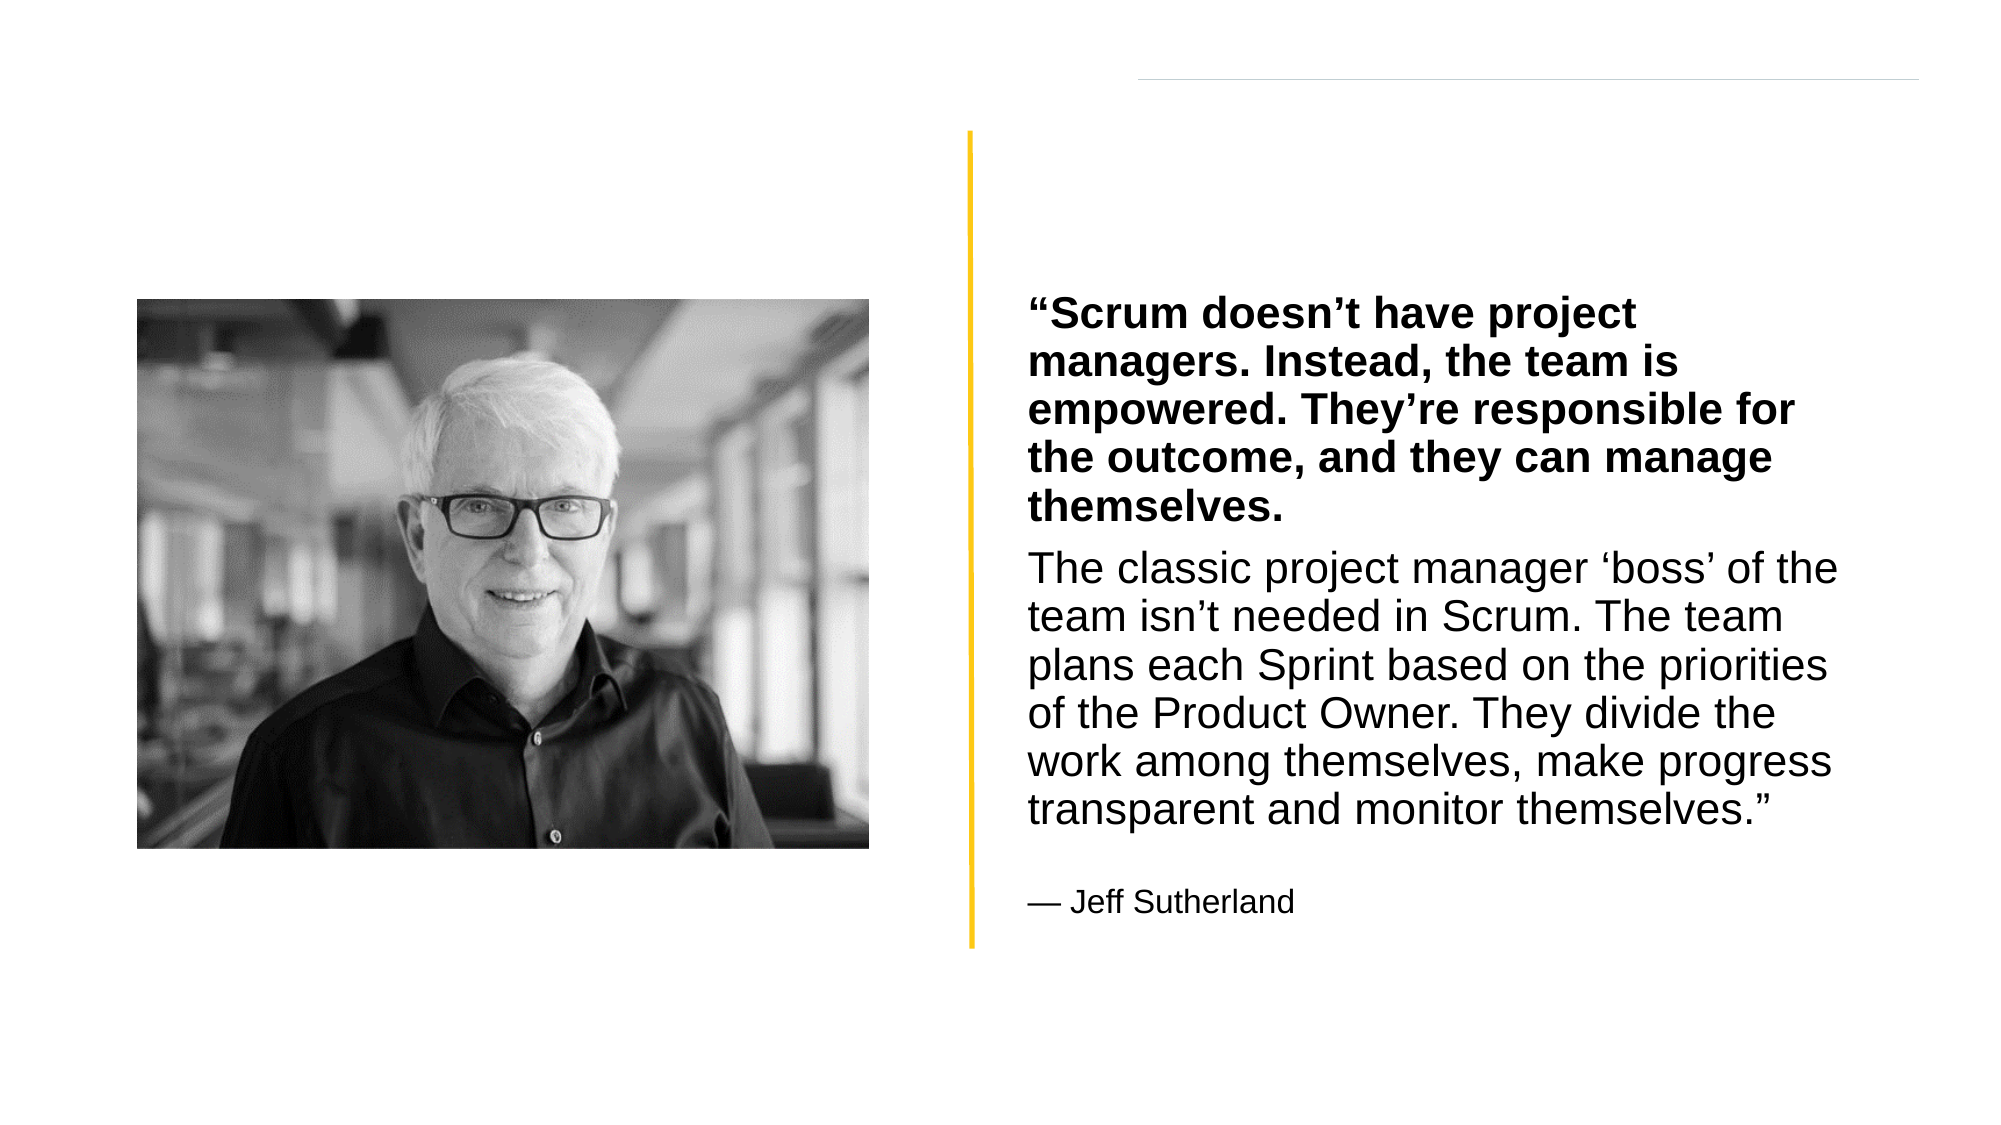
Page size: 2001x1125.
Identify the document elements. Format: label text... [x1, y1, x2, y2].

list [137, 299, 869, 849]
list “Scrum doesn’t have project managers. Instead, the team is empowered. They’re responsible for the outcome, and they can manage themselves. The classic project manager ‘boss’ of the team isn’t needed in Scrum. The team plans each Sprint based on the priorities of the Product Owner. They divide the work among themselves, make progress transparent and monitor themselves.” ― Jeff Sutherland [1012, 228, 1863, 942]
